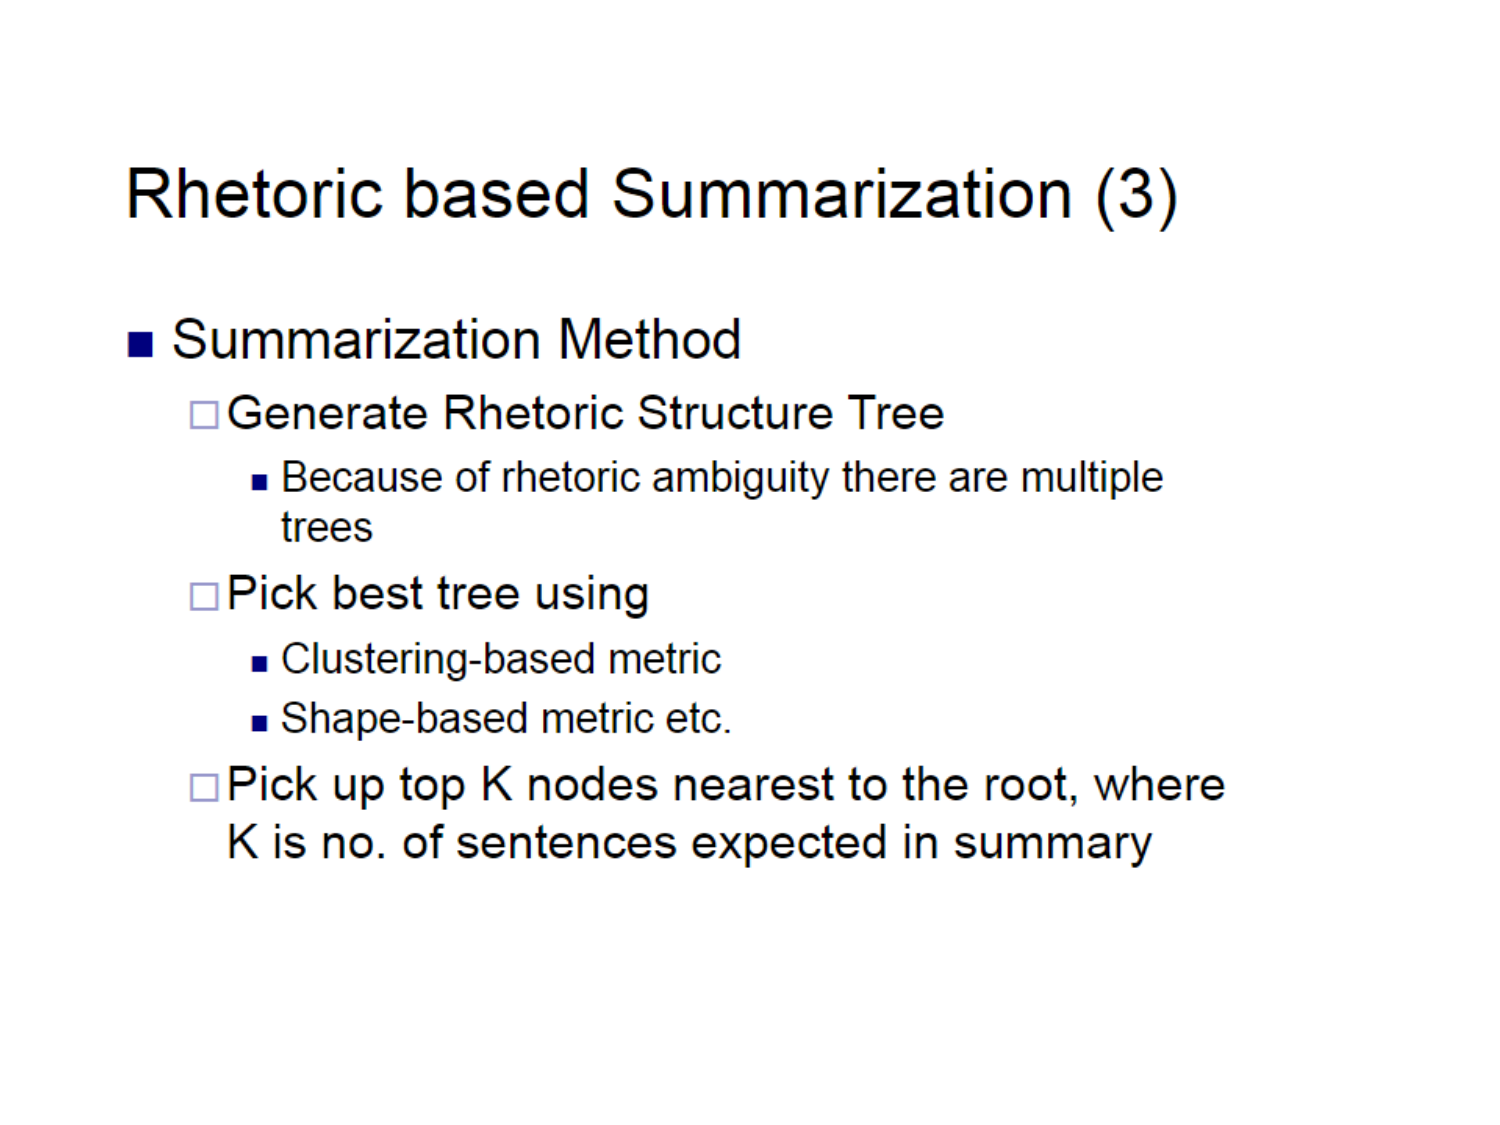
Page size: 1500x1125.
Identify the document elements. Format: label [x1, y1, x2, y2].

picture [87, 149, 1280, 918]
